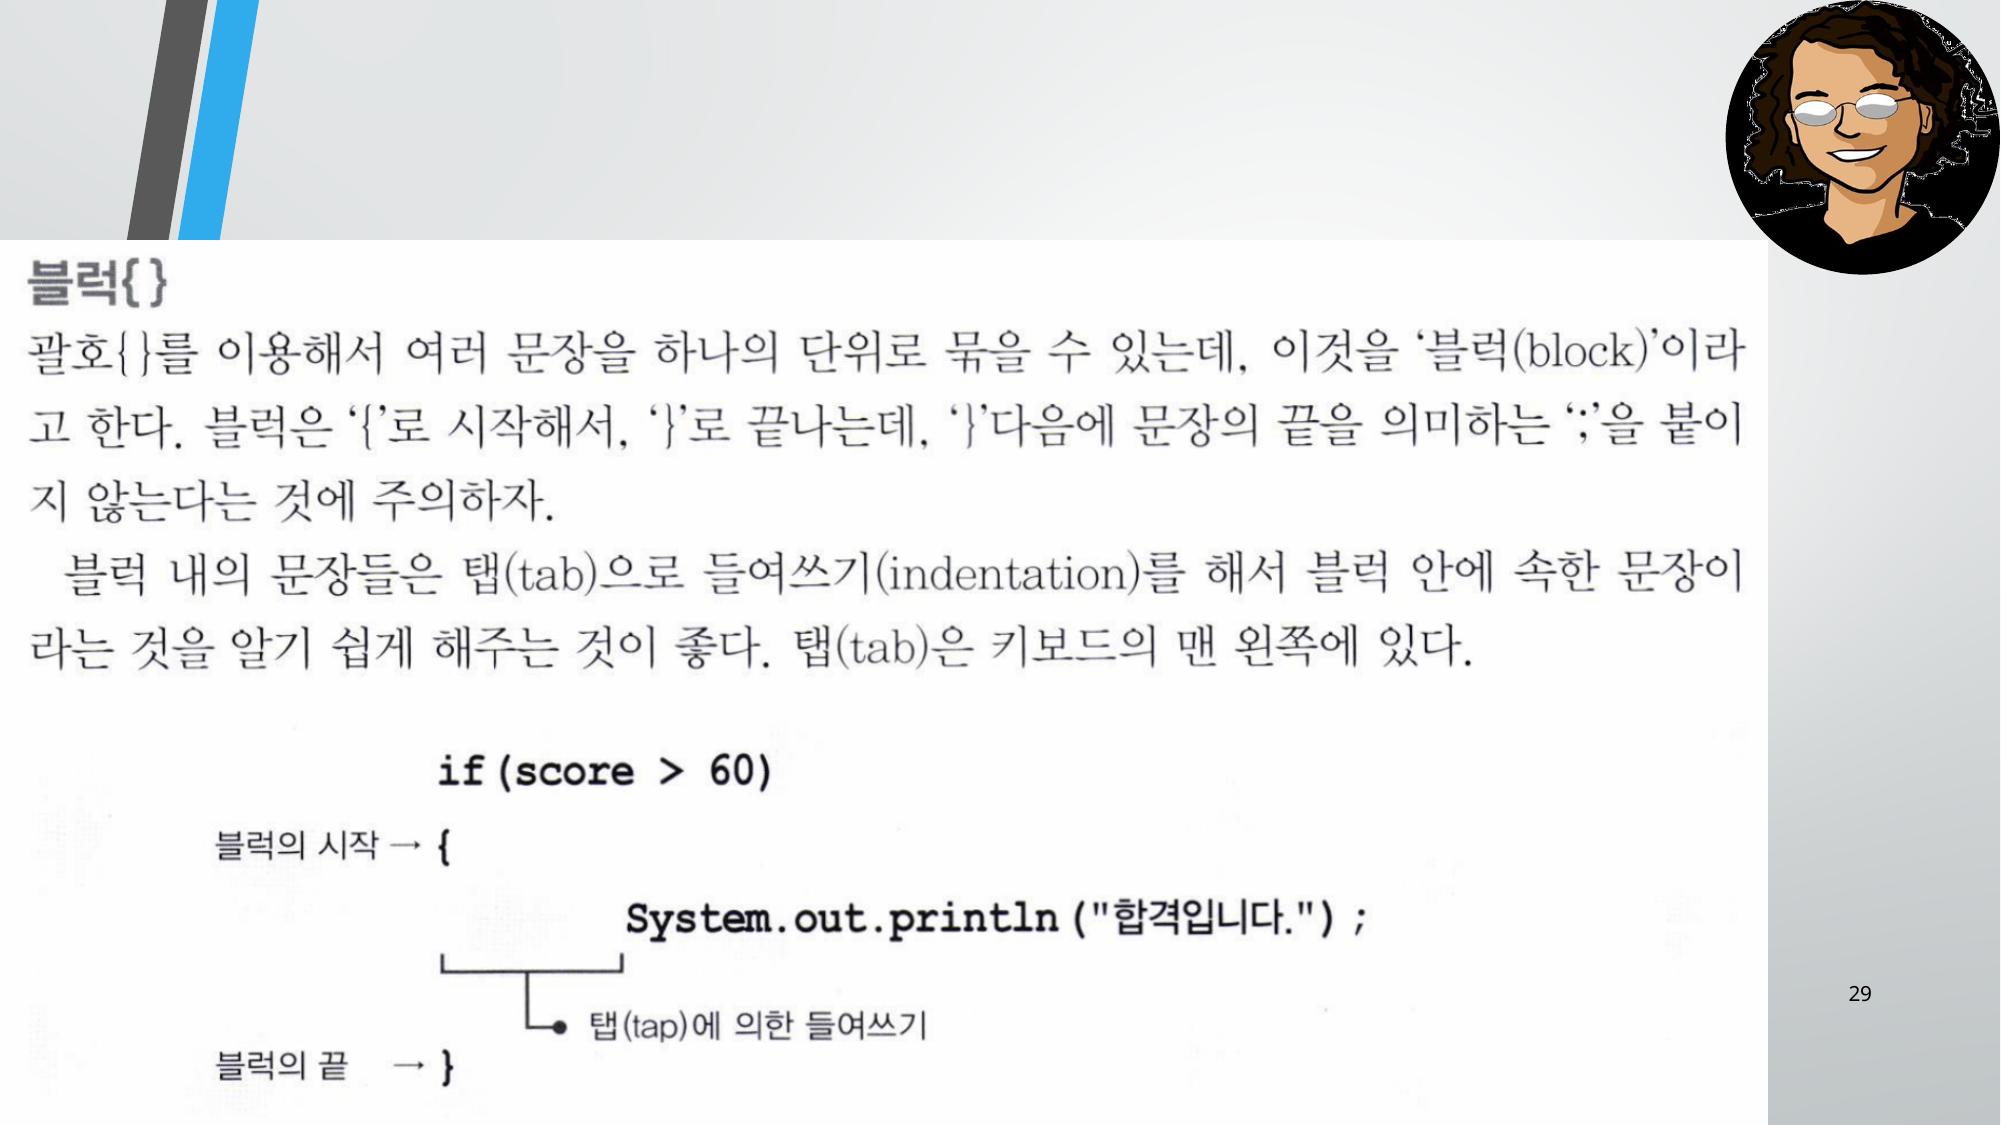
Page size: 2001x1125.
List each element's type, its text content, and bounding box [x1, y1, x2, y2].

picture [1725, 0, 2000, 275]
slide_number 28 [1796, 965, 1887, 1025]
picture [0, 240, 1768, 1125]
